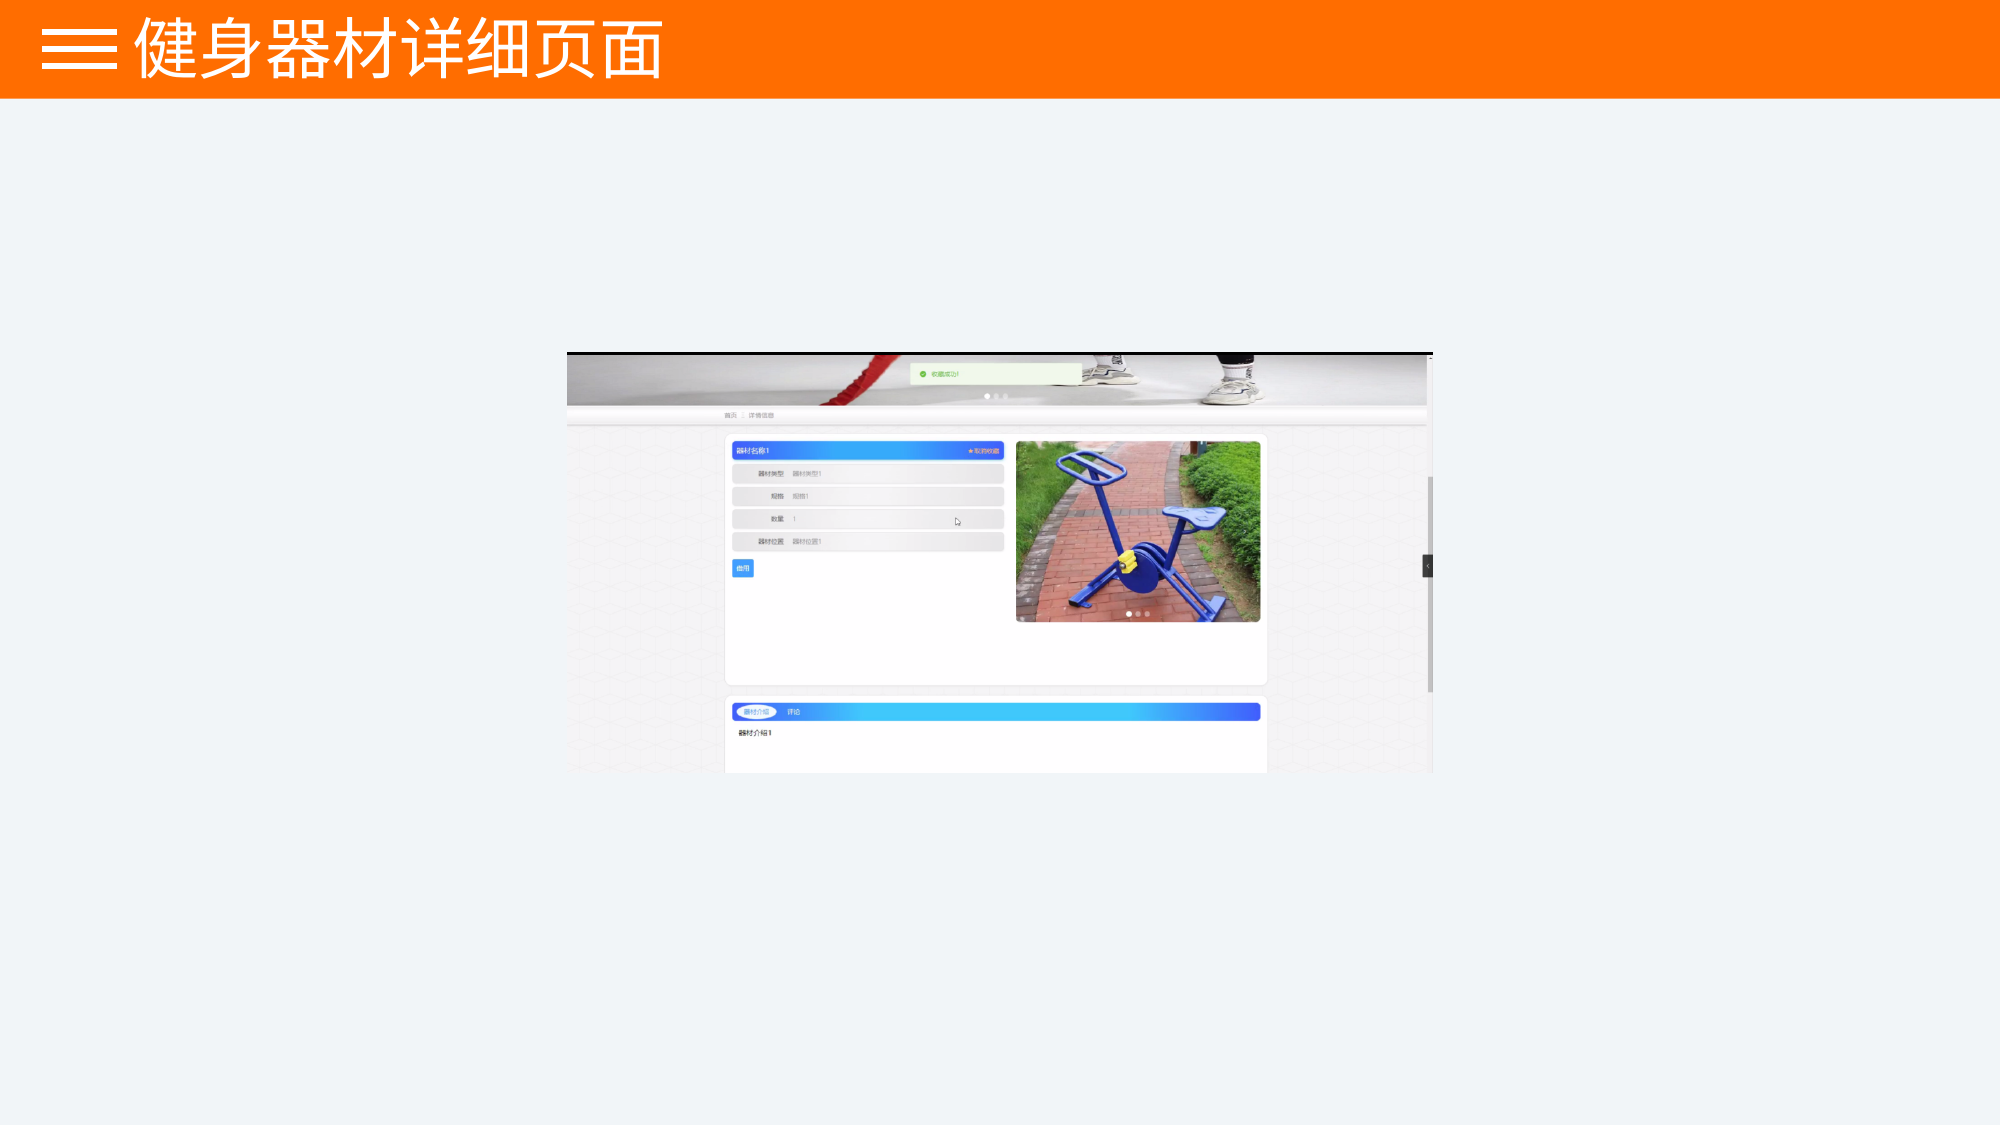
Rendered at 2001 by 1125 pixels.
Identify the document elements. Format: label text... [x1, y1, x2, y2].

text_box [42, 32, 118, 67]
text_box 健身器材详细页面 [117, 0, 813, 95]
picture [567, 352, 1433, 773]
text_box [0, 0, 2000, 100]
